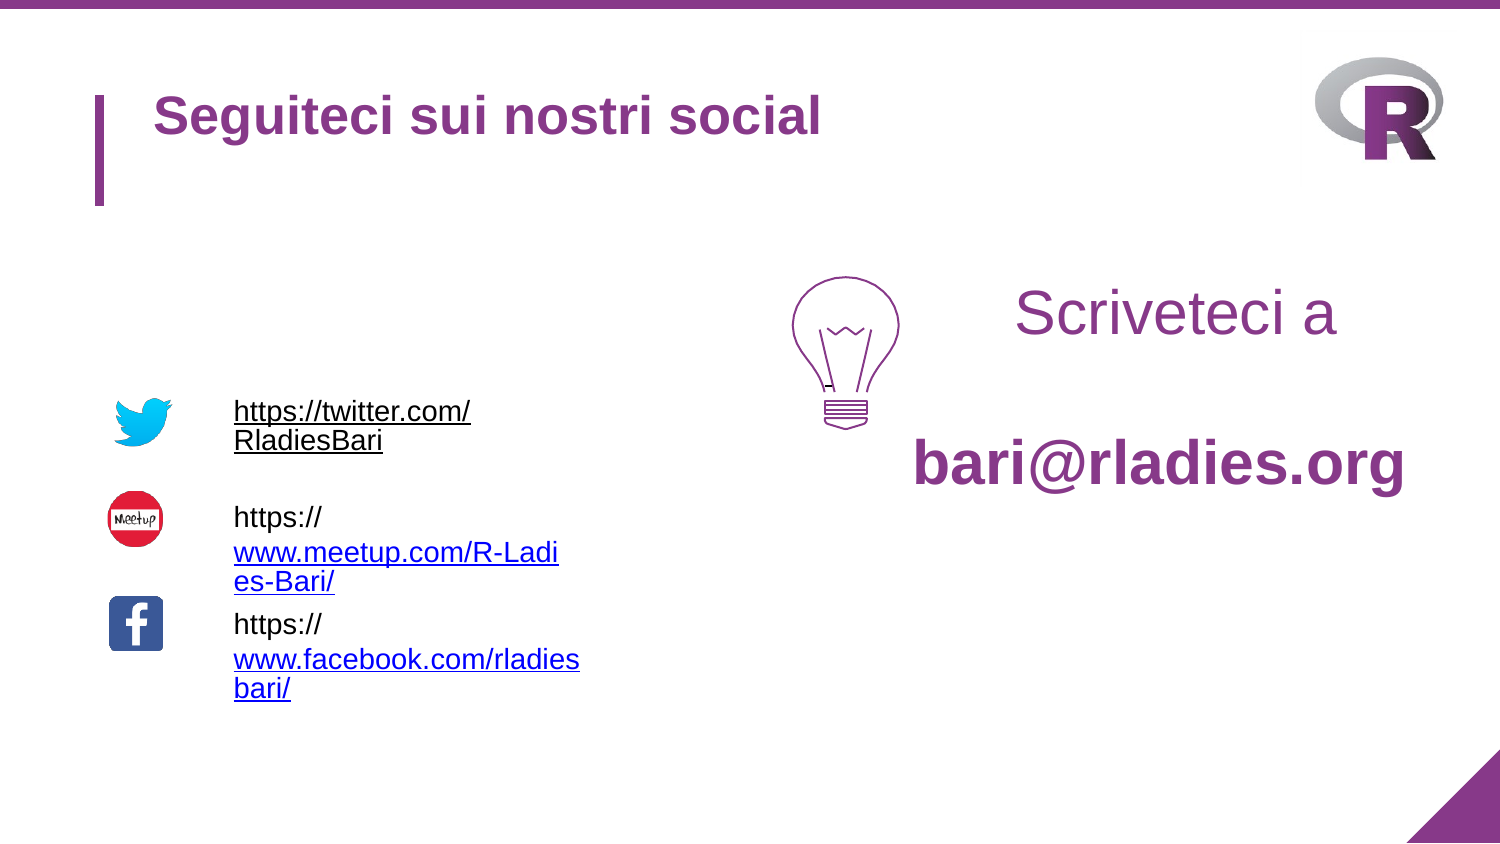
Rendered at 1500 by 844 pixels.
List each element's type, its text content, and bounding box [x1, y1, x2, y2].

text_box https://twitter.com/RladiesBari [231, 390, 481, 430]
text_box https://www.facebook.com/rladiesbari/ [231, 603, 586, 642]
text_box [792, 276, 899, 430]
text_box Scriveteci a bari@rladies.org [910, 269, 1441, 649]
text_box [109, 388, 177, 456]
text_box [1300, 30, 1457, 187]
text_box [107, 491, 163, 547]
text_box [109, 596, 163, 651]
title Seguiteci sui nostri social [151, 78, 884, 148]
text_box https://www.meetup.com/R-Ladies-Bari/ [231, 496, 567, 536]
